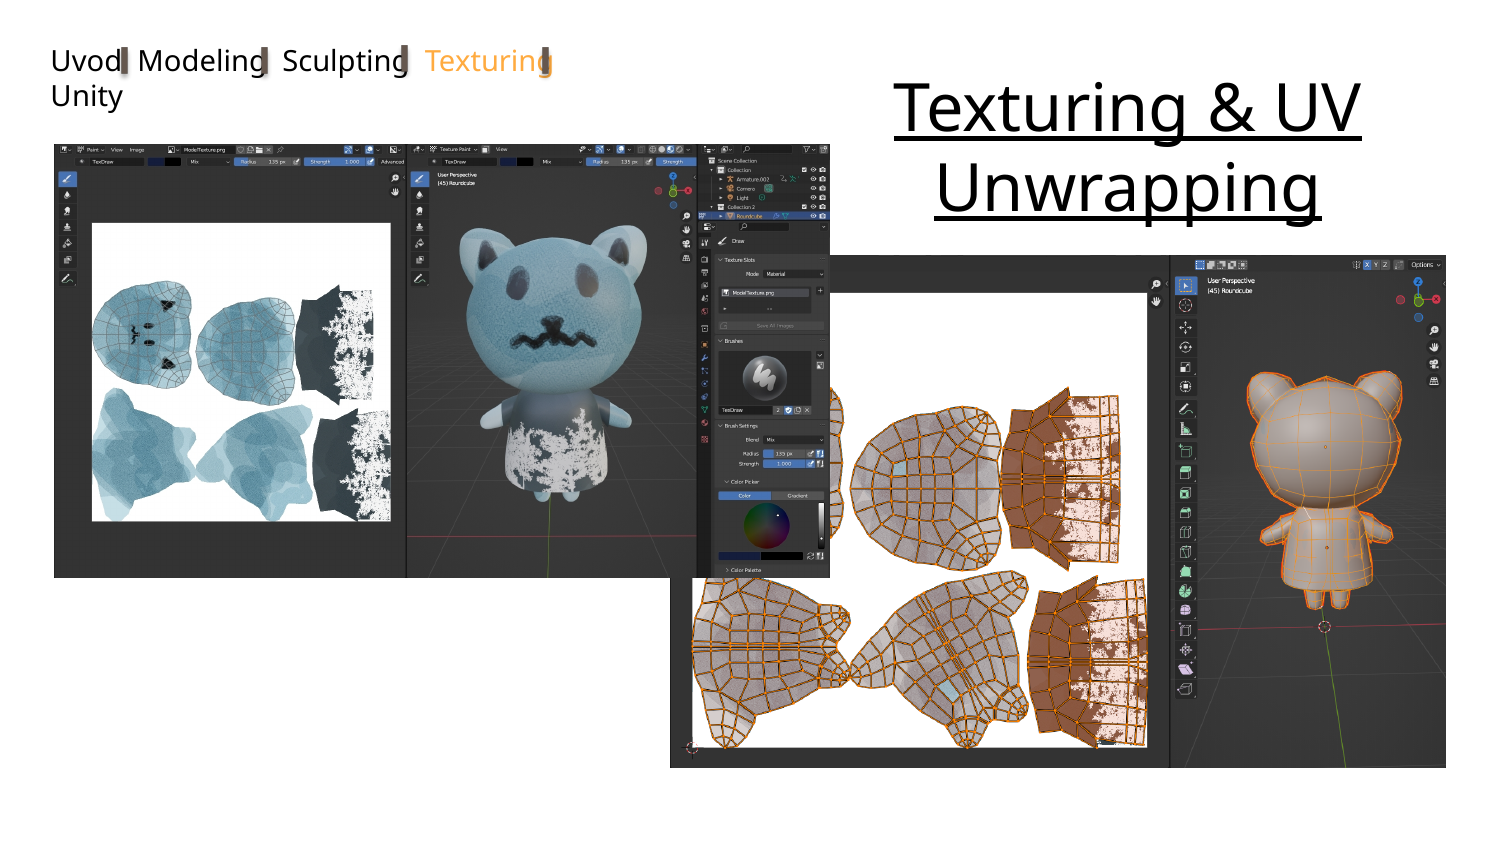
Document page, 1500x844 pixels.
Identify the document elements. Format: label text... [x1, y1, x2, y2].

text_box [35, 27, 656, 93]
text_box Texturing & UV Unwrapping [847, 43, 1409, 245]
picture [53, 144, 1447, 768]
